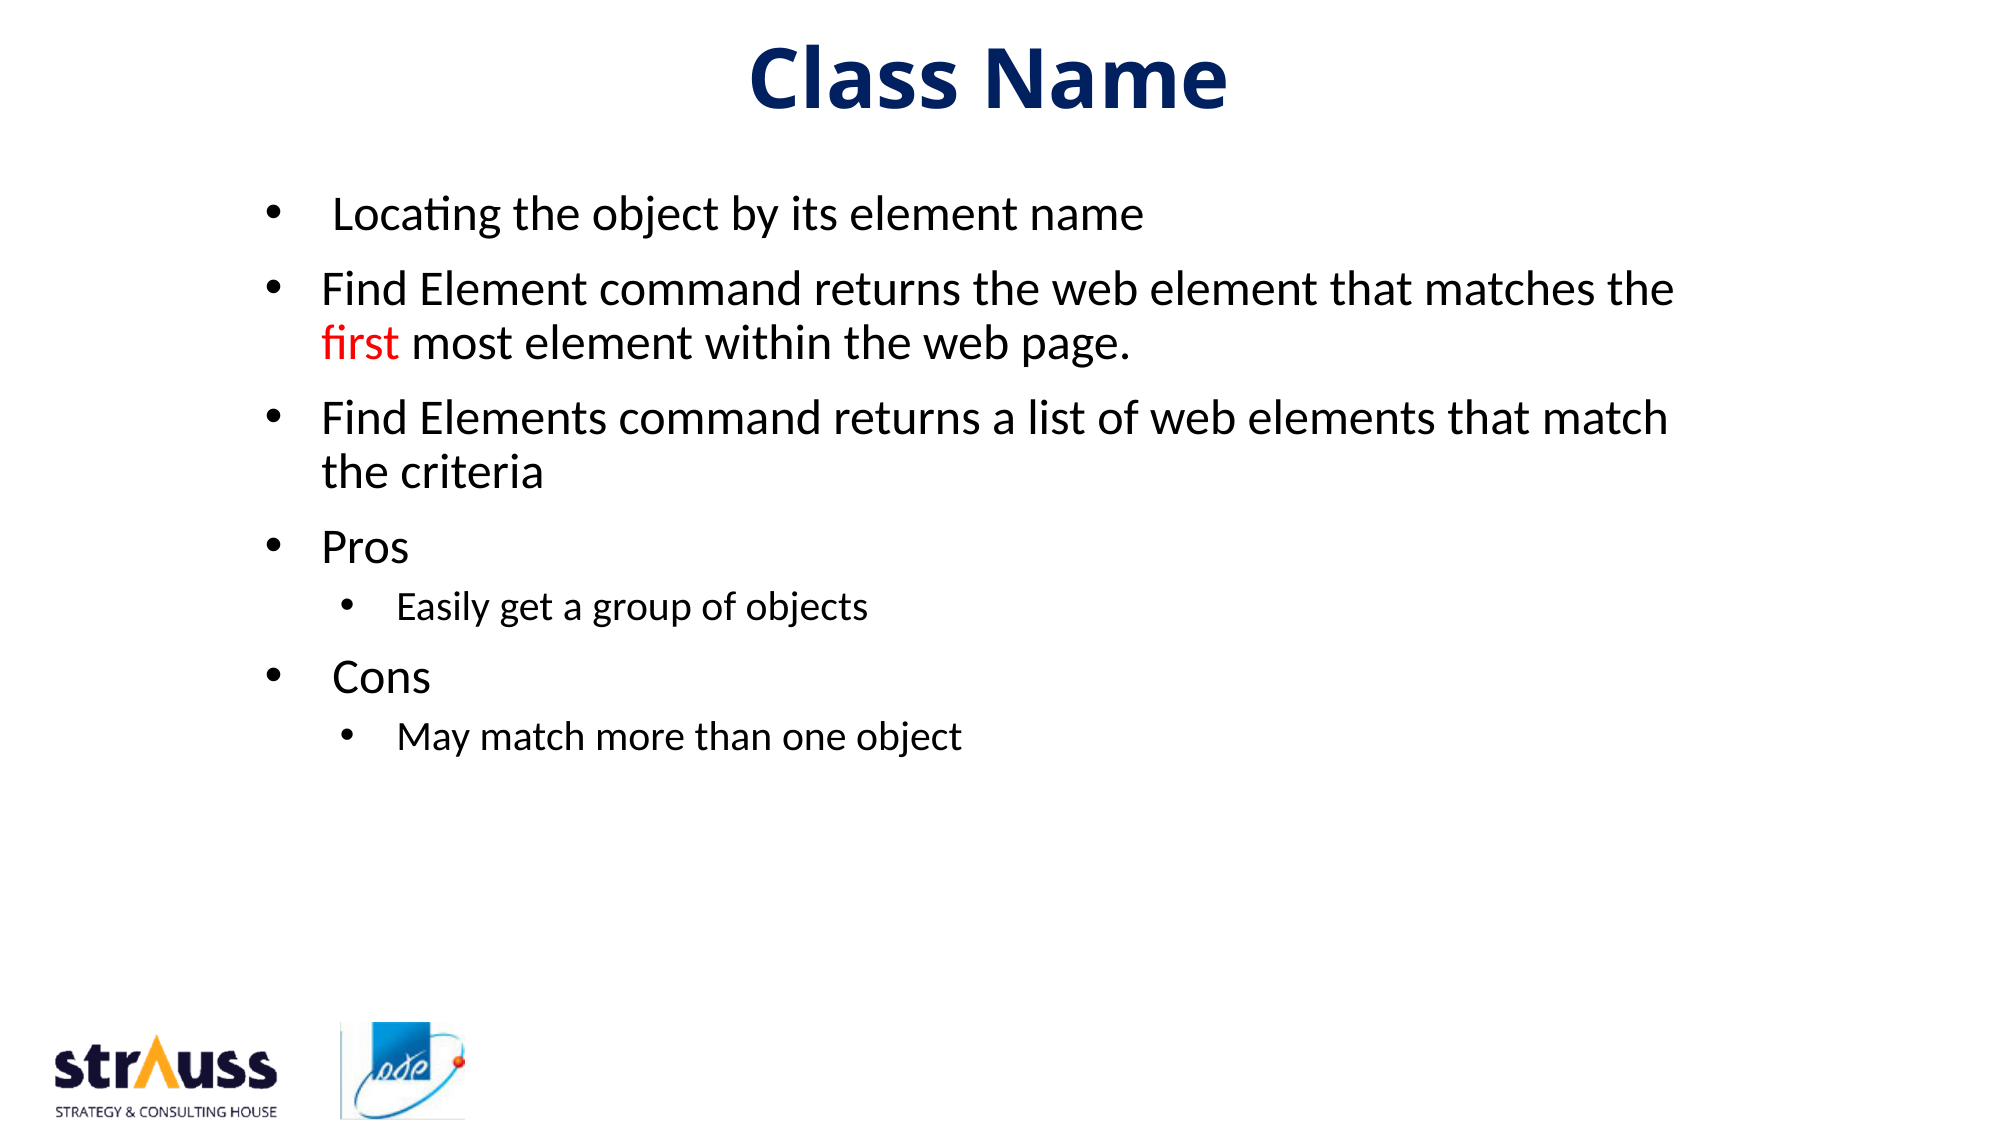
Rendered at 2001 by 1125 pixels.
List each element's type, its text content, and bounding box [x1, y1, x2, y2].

subtitle Locating the object by its element name Find Element command returns the web element that matches the first most element within the web page. Find Elements command returns a list of web elements that match the criteria Pros Easily get a group of objects Cons May match more than one object [249, 179, 1750, 990]
picture [46, 1026, 283, 1125]
picture [339, 1022, 465, 1122]
text_box Class Name [449, 28, 1551, 134]
